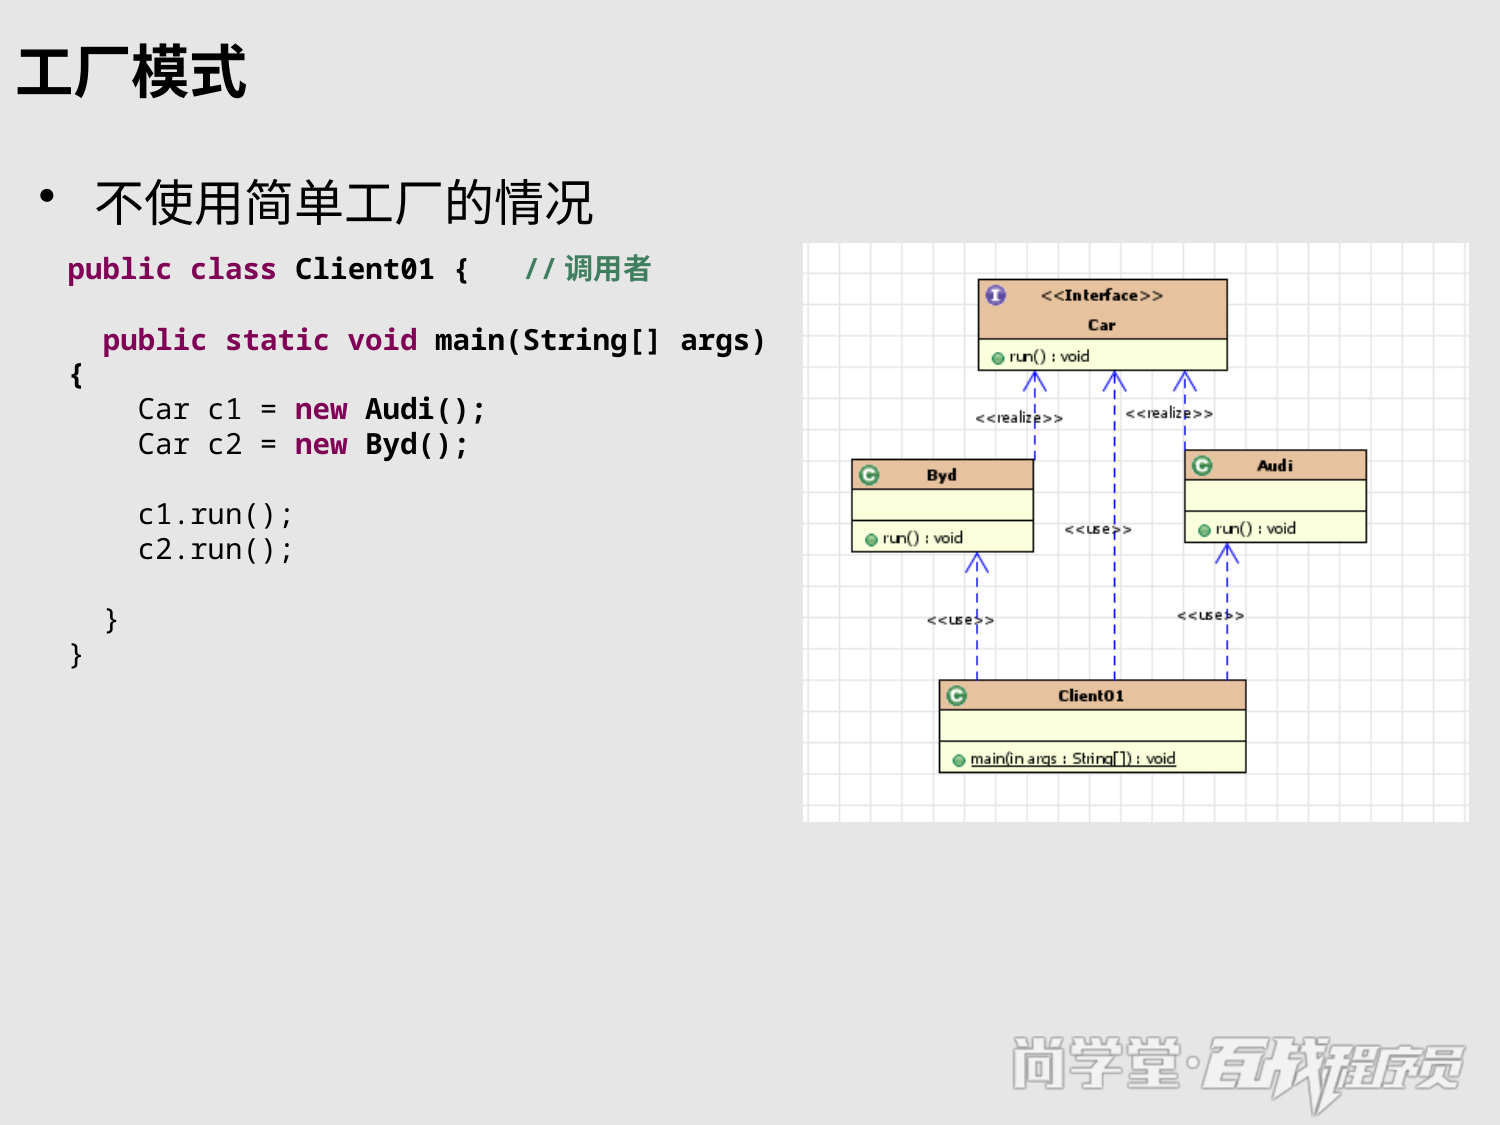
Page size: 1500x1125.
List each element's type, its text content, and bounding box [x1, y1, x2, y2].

title 工厂模式 [0, 0, 1164, 141]
list 不使用简单工厂的情况 [23, 164, 1465, 997]
picture [802, 243, 1469, 822]
text_box public class Client01 { //调用者 public static void main(String[] args) { Car c1 = new Audi(); Car c2 = new Byd(); c1.run(); c2.run(); } } [53, 243, 800, 678]
picture [1012, 1036, 1467, 1119]
